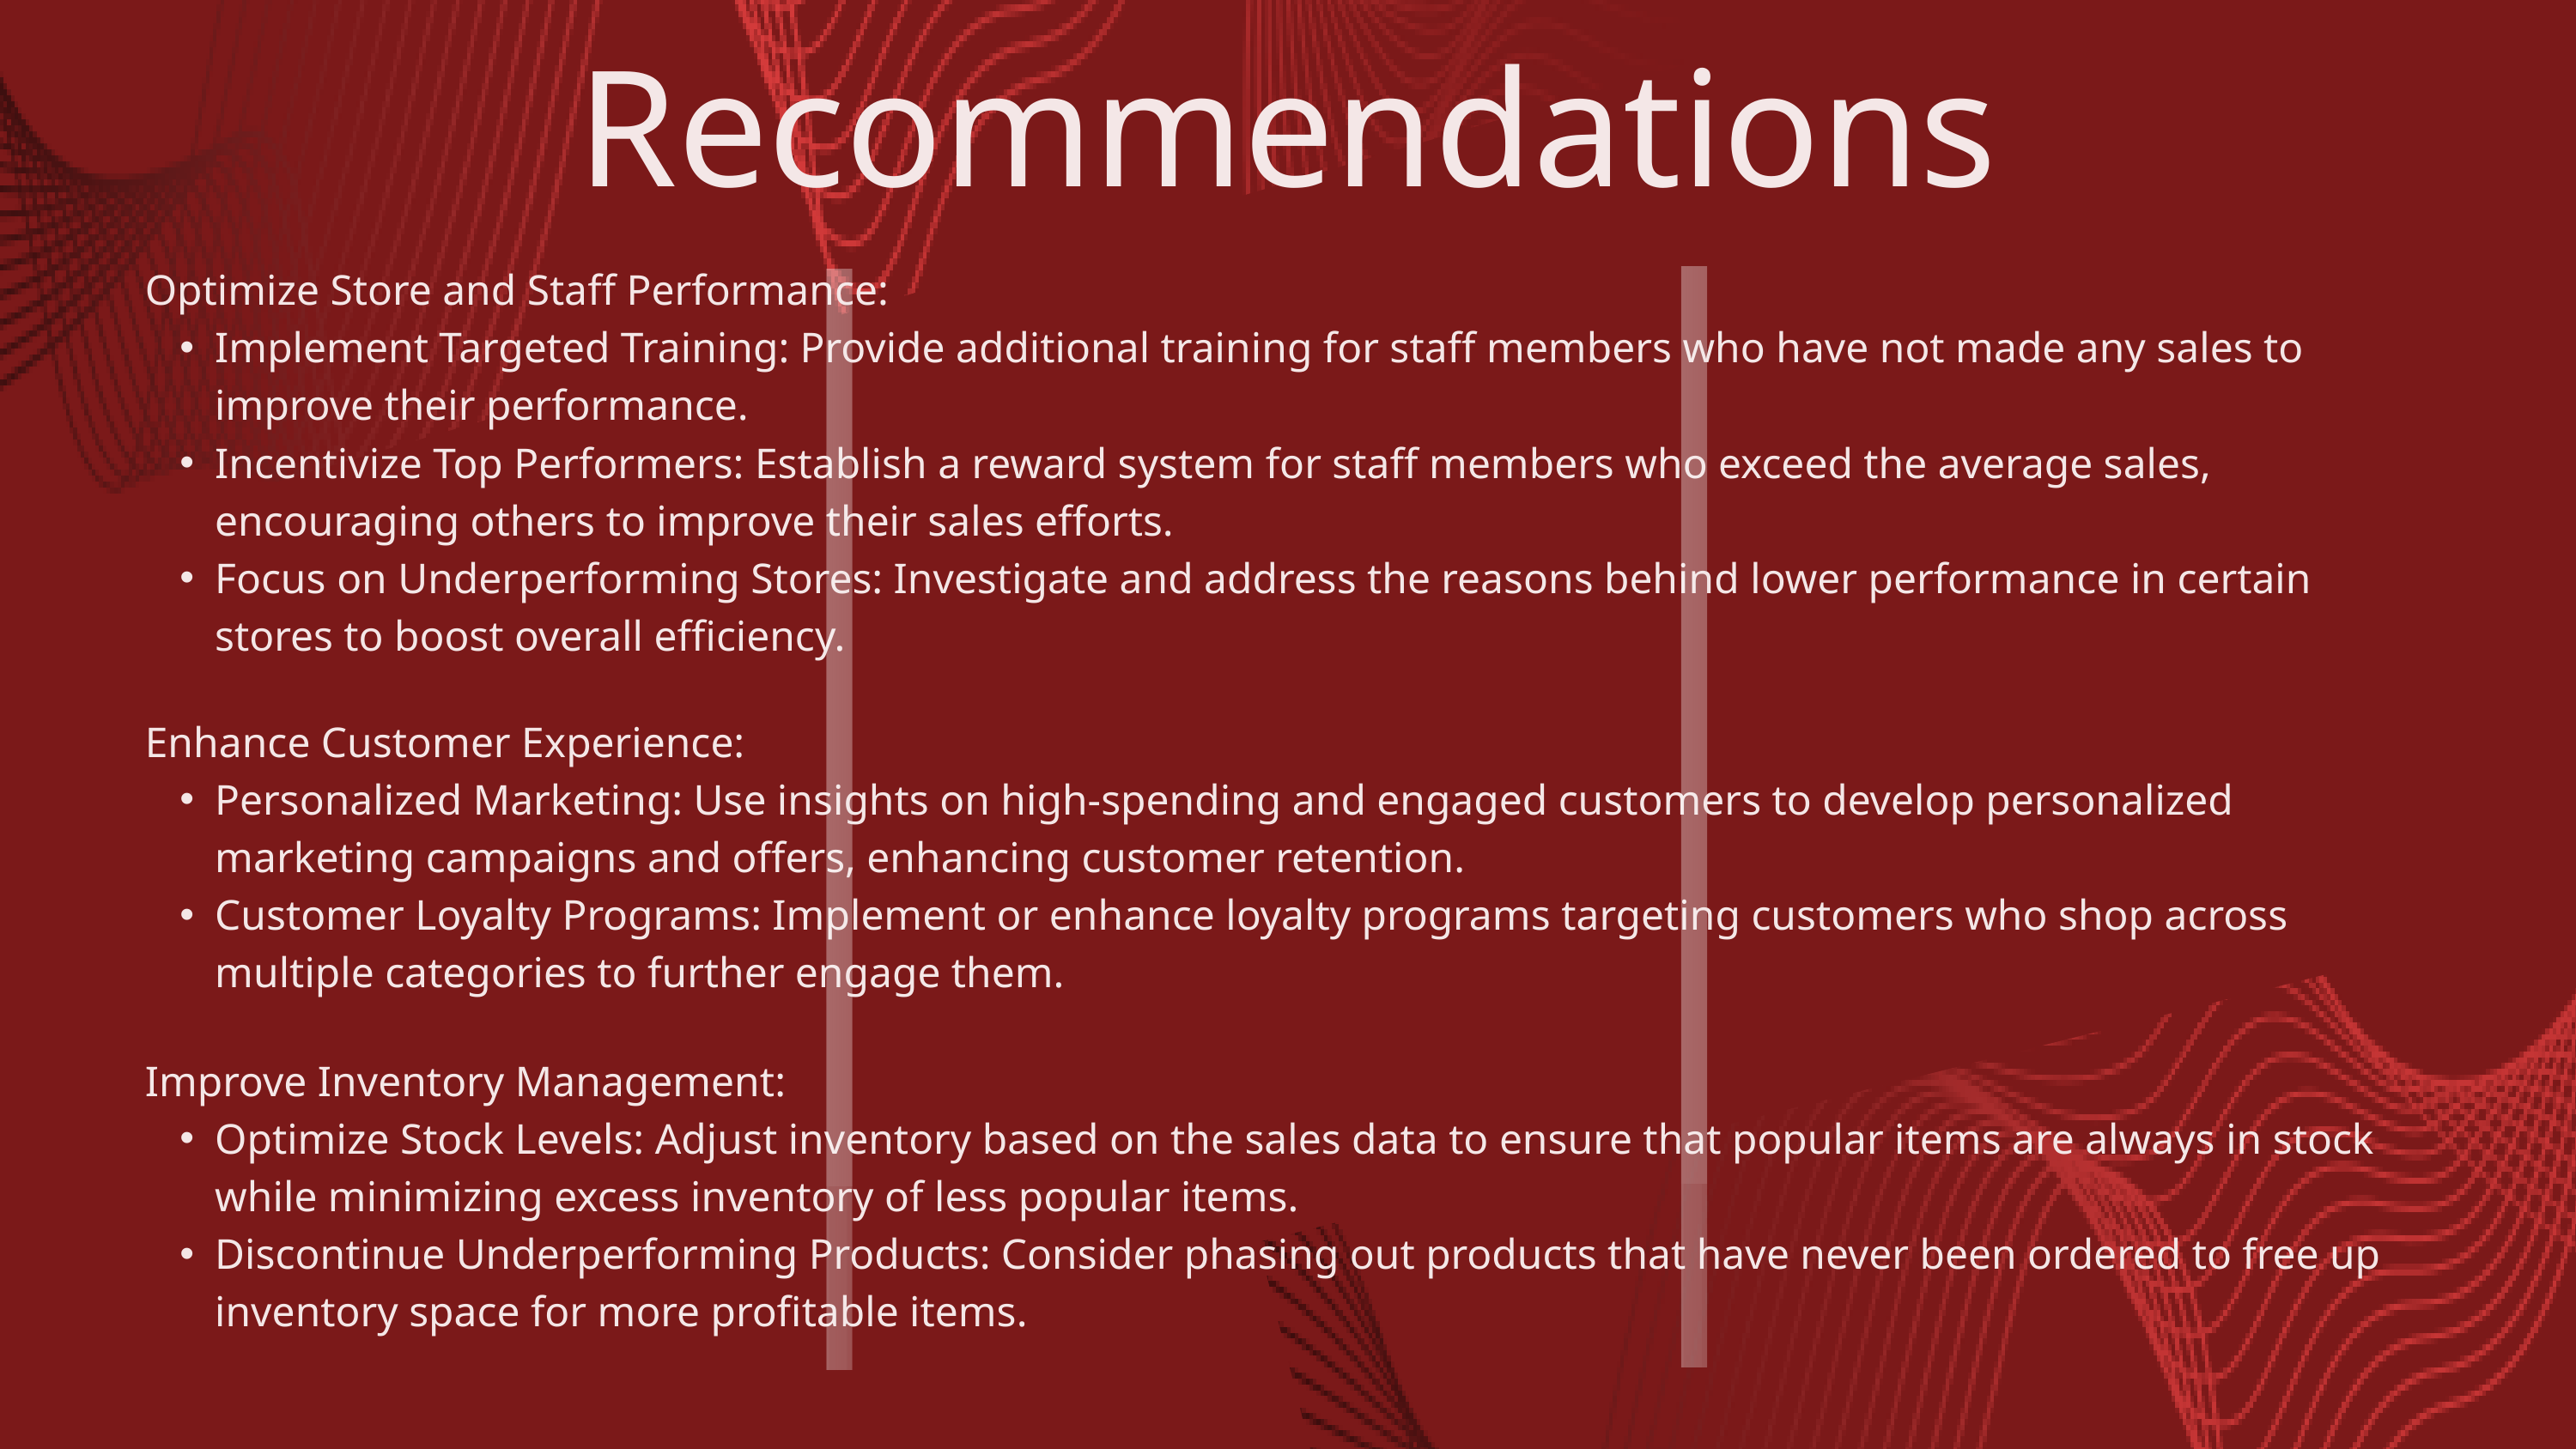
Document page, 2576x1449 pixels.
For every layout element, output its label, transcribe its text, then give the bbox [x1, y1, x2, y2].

text_box Improve Inventory Management: Optimize Stock Levels: Adjust inventory based on the sales data to ensure that popular items are always in stock while minimizing excess inventory of less popular items. Discontinue Underperforming Products: Consider phasing out products that have never been ordered to free up inventory space for more profitable items. [144, 1046, 826, 1336]
text_box Improve Inventory Management: Optimize Stock Levels: Adjust inventory based on the sales data to ensure that popular items are always in stock while minimizing excess inventory of less popular items. Discontinue Underperforming Products: Consider phasing out products that have never been ordered to free up inventory space for more profitable items. [853, 1046, 1680, 1336]
text_box Recommendations [519, 58, 1998, 219]
text_box Enhance Customer Experience: Personalized Marketing: Use insights on high-spending and engaged customers to develop personalized marketing campaigns and offers, enhancing customer retention. Customer Loyalty Programs: Implement or enhance loyalty programs targeting customers who shop across multiple categories to further engage them. [144, 707, 826, 997]
text_box [0, 0, 1691, 555]
text_box Enhance Customer Experience: Personalized Marketing: Use insights on high-spending and engaged customers to develop personalized marketing campaigns and offers, enhancing customer retention. Customer Loyalty Programs: Implement or enhance loyalty programs targeting customers who shop across multiple categories to further engage them. [853, 707, 1680, 997]
text_box Enhance Customer Experience: Personalized Marketing: Use insights on high-spending and engaged customers to develop personalized marketing campaigns and offers, enhancing customer retention. Customer Loyalty Programs: Implement or enhance loyalty programs targeting customers who shop across multiple categories to further engage them. [1708, 707, 2441, 997]
text_box [826, 269, 853, 1370]
text_box Improve Inventory Management: Optimize Stock Levels: Adjust inventory based on the sales data to ensure that popular items are always in stock while minimizing excess inventory of less popular items. Discontinue Underperforming Products: Consider phasing out products that have never been ordered to free up inventory space for more profitable items. [1708, 1046, 2441, 1336]
text_box [1281, 912, 2576, 1449]
text_box Optimize Store and Staff Performance: Implement Targeted Training: Provide additional training for staff members who have not made any sales to improve their performance. Incentivize Top Performers: Establish a reward system for staff members who exceed the average sales, encouraging others to improve their sales efforts. Focus on Underperforming Stores: Investigate and address the reasons behind lower performance in certain stores to boost overall efficiency. [144, 256, 2441, 659]
text_box [1680, 266, 1708, 1367]
